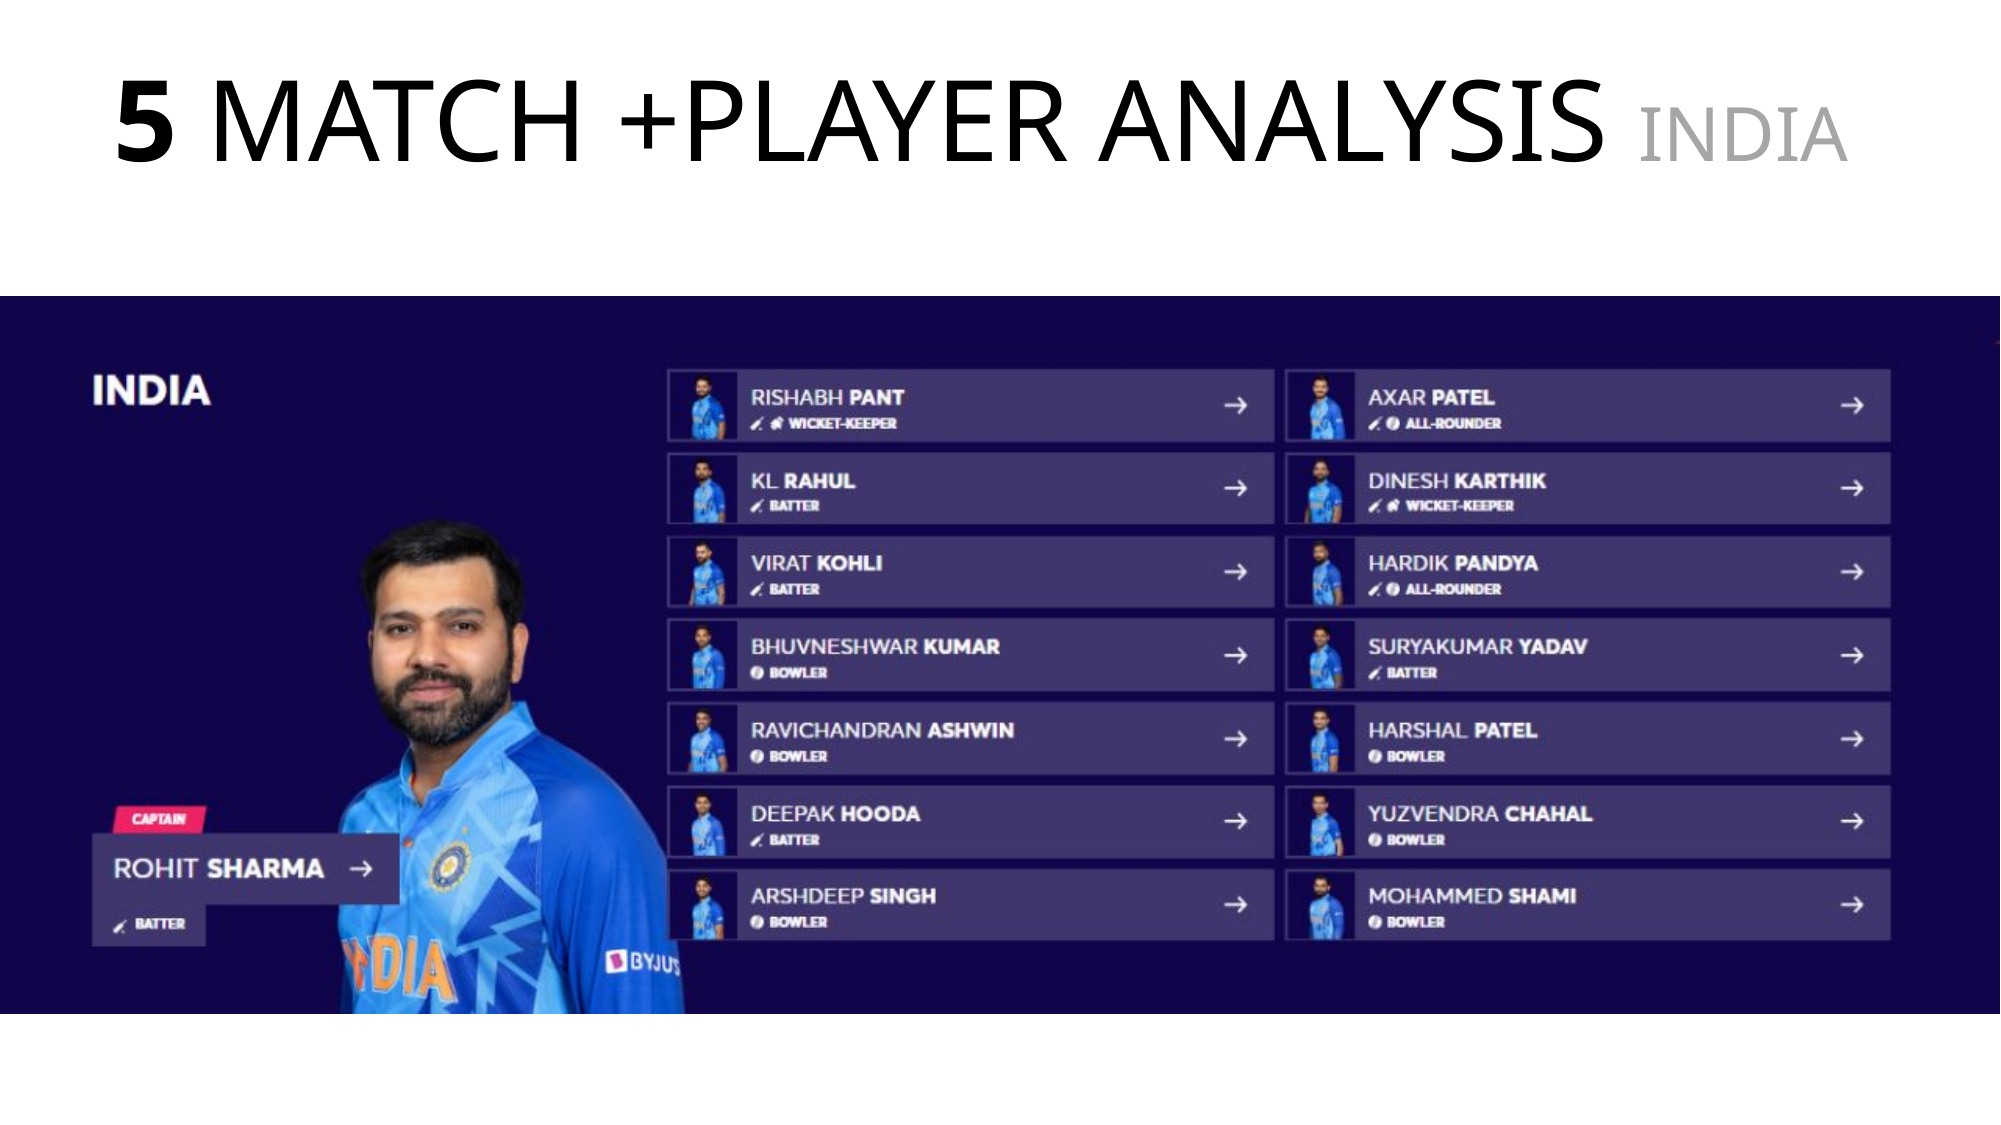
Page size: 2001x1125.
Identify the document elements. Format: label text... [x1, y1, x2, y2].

picture [0, 296, 2000, 1014]
text_box 5 MATCH +PLAYER ANALYSIS INDIA [16, 0, 1946, 194]
